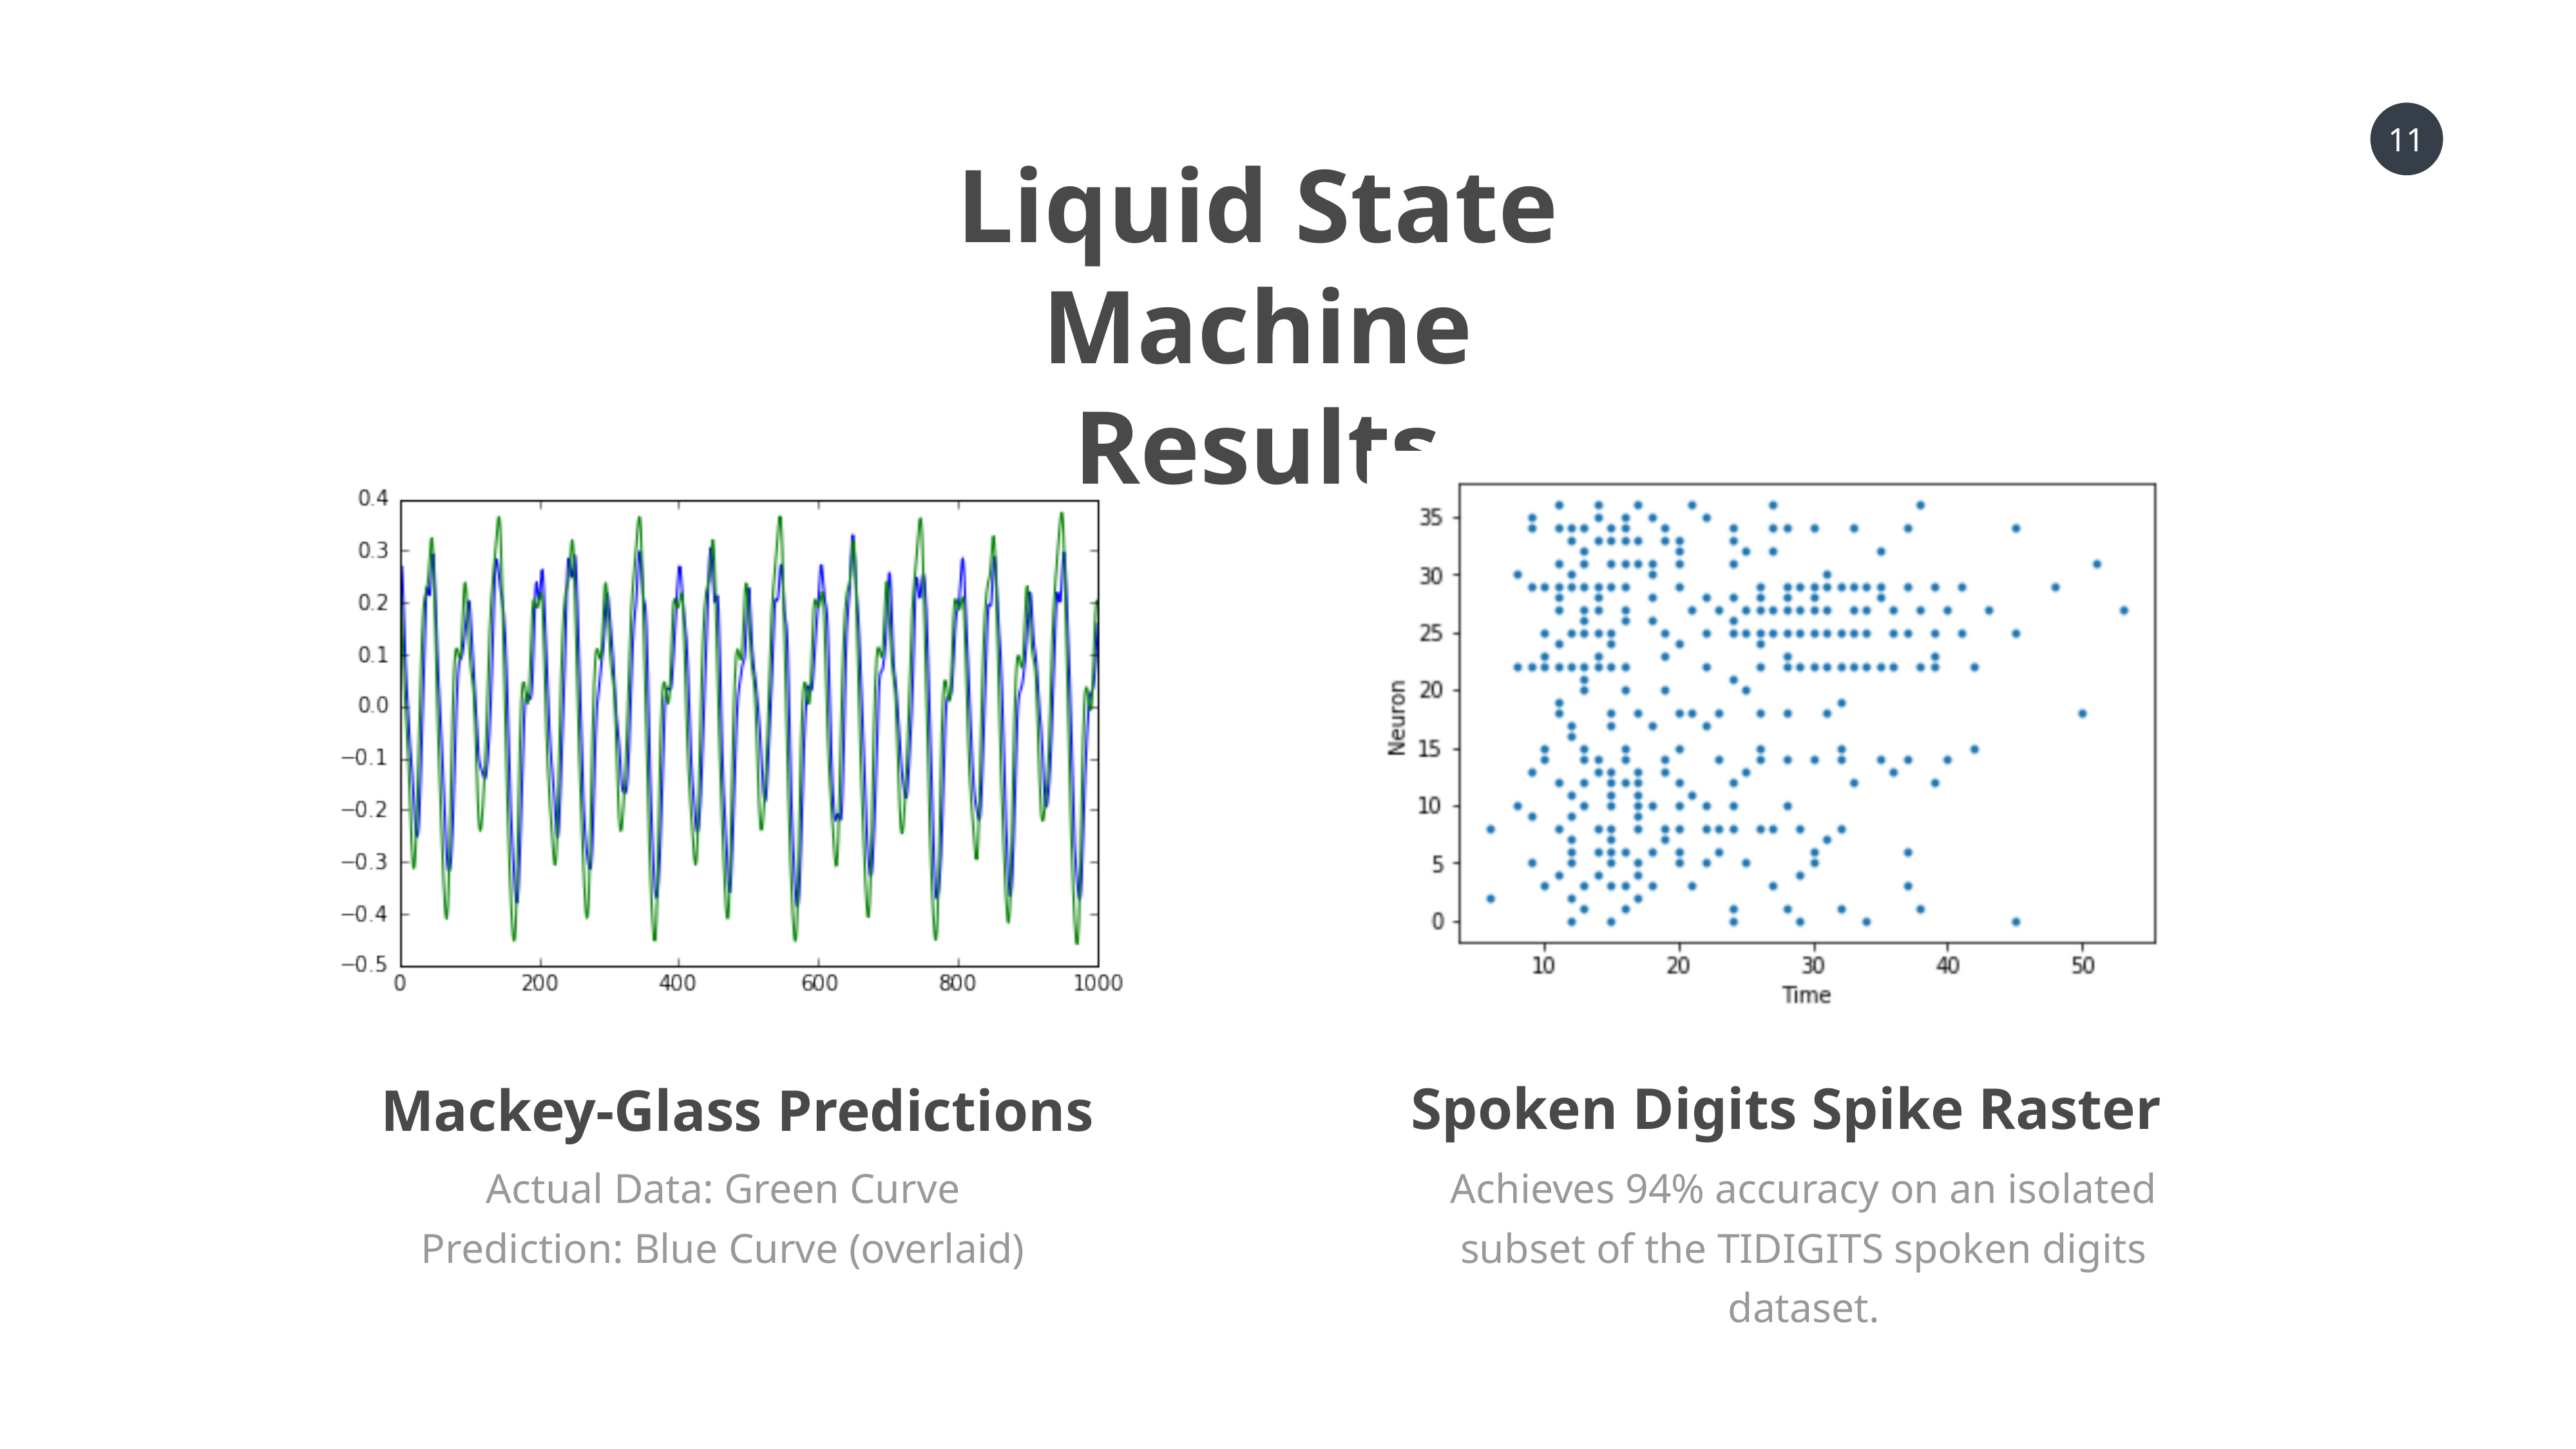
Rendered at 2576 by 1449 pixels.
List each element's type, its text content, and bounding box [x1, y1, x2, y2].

text_box Liquid State Machine Results [738, 137, 1778, 509]
text_box Spoken Digits Spike Raster [1346, 1068, 2228, 1146]
picture [325, 475, 1140, 1010]
text_box Actual Data: Green Curve Prediction: Blue Curve (overlaid) [334, 1147, 1113, 1276]
text_box Achieves 94% accuracy on an isolated subset of the TIDIGITS spoken digits dataset. [1395, 1147, 2212, 1336]
picture [1367, 451, 2195, 1026]
text_box Mackey-Glass Predictions [294, 1070, 1181, 1148]
